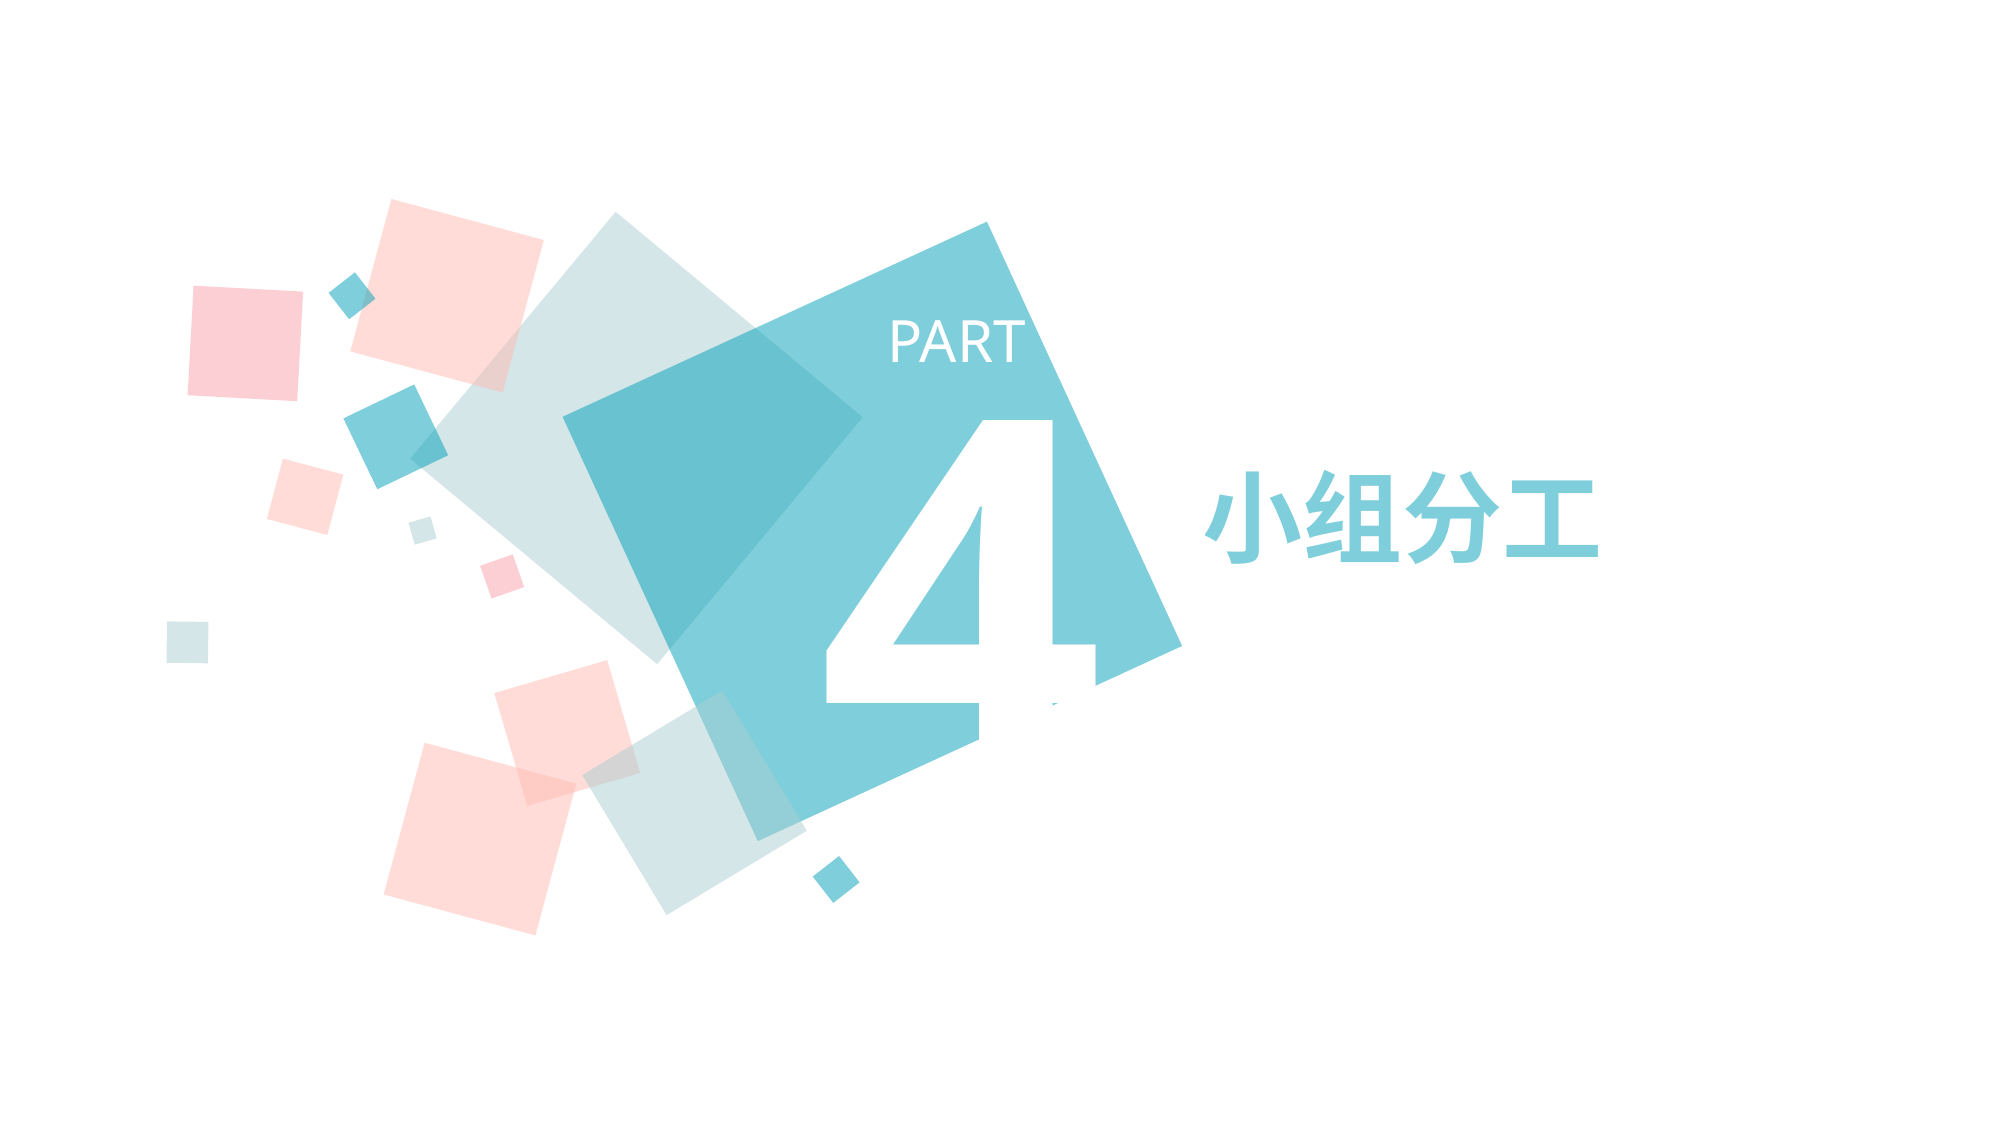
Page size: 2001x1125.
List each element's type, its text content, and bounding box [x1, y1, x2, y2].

list 小组分工 [1187, 461, 1809, 782]
list 4 [802, 374, 1111, 857]
list PART [802, 315, 1111, 372]
